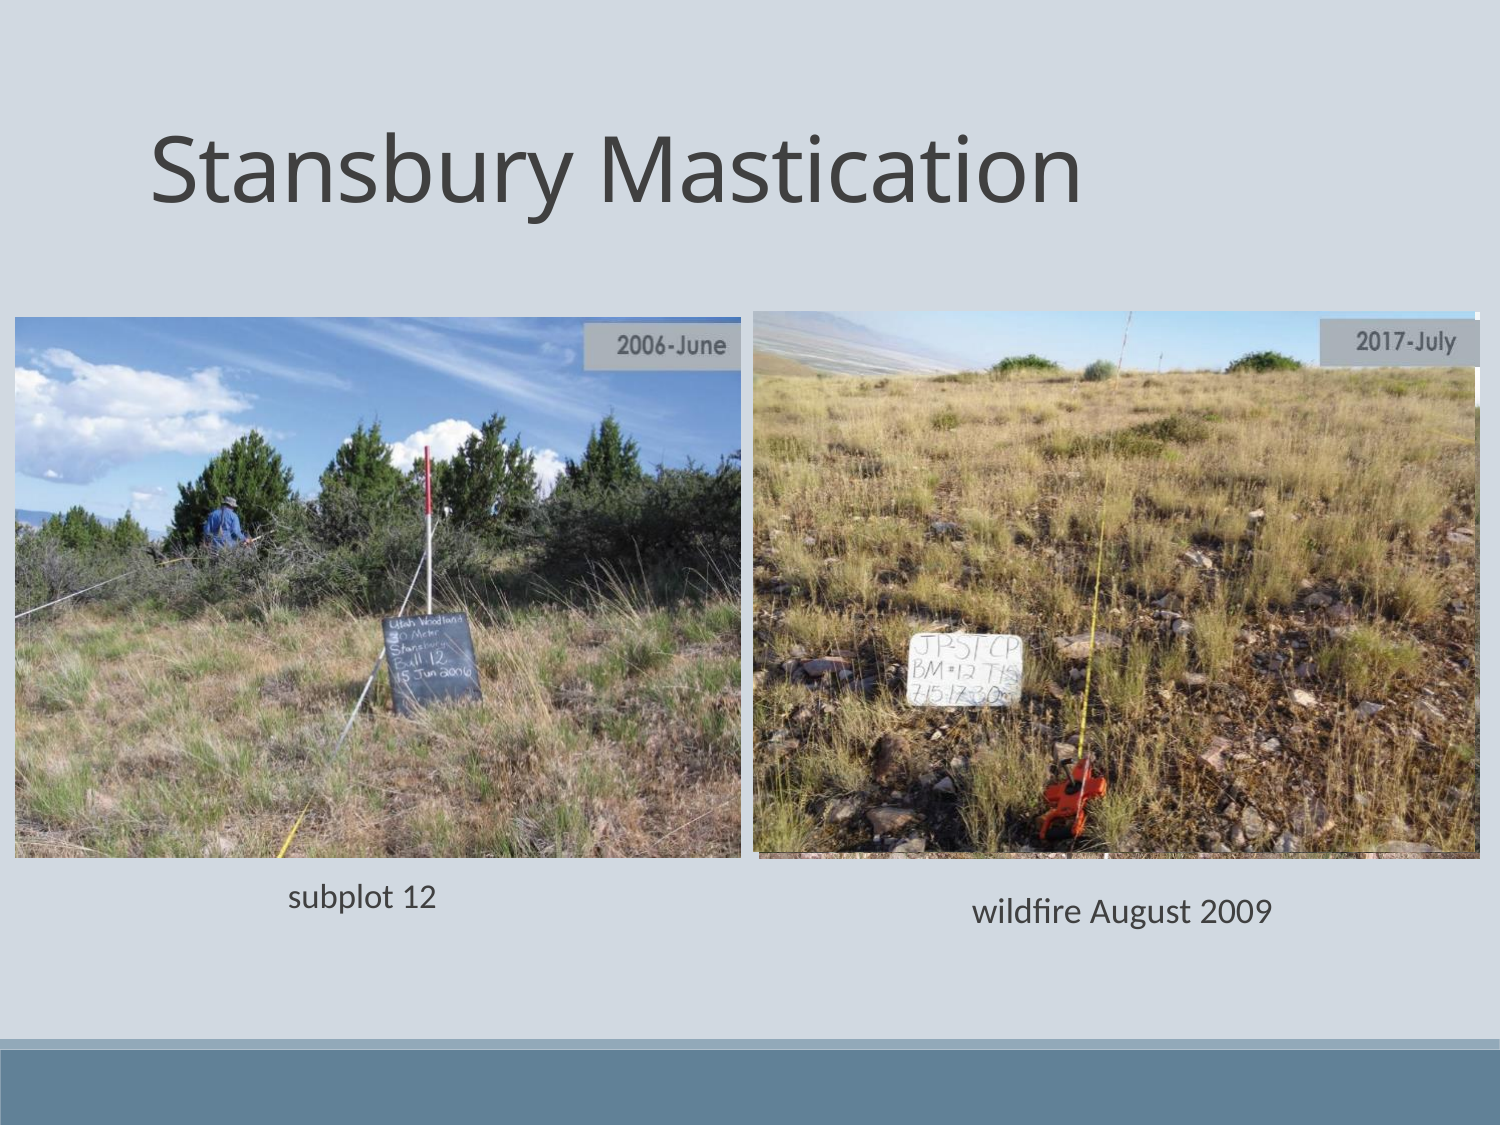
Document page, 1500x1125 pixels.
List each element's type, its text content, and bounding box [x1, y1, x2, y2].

text_box subplot 12 [133, 870, 623, 997]
picture [15, 317, 741, 859]
text_box Stansbury Mastication [135, 46, 1373, 285]
text_box wildfire August 2009 [874, 878, 1480, 1005]
picture [753, 311, 1481, 860]
